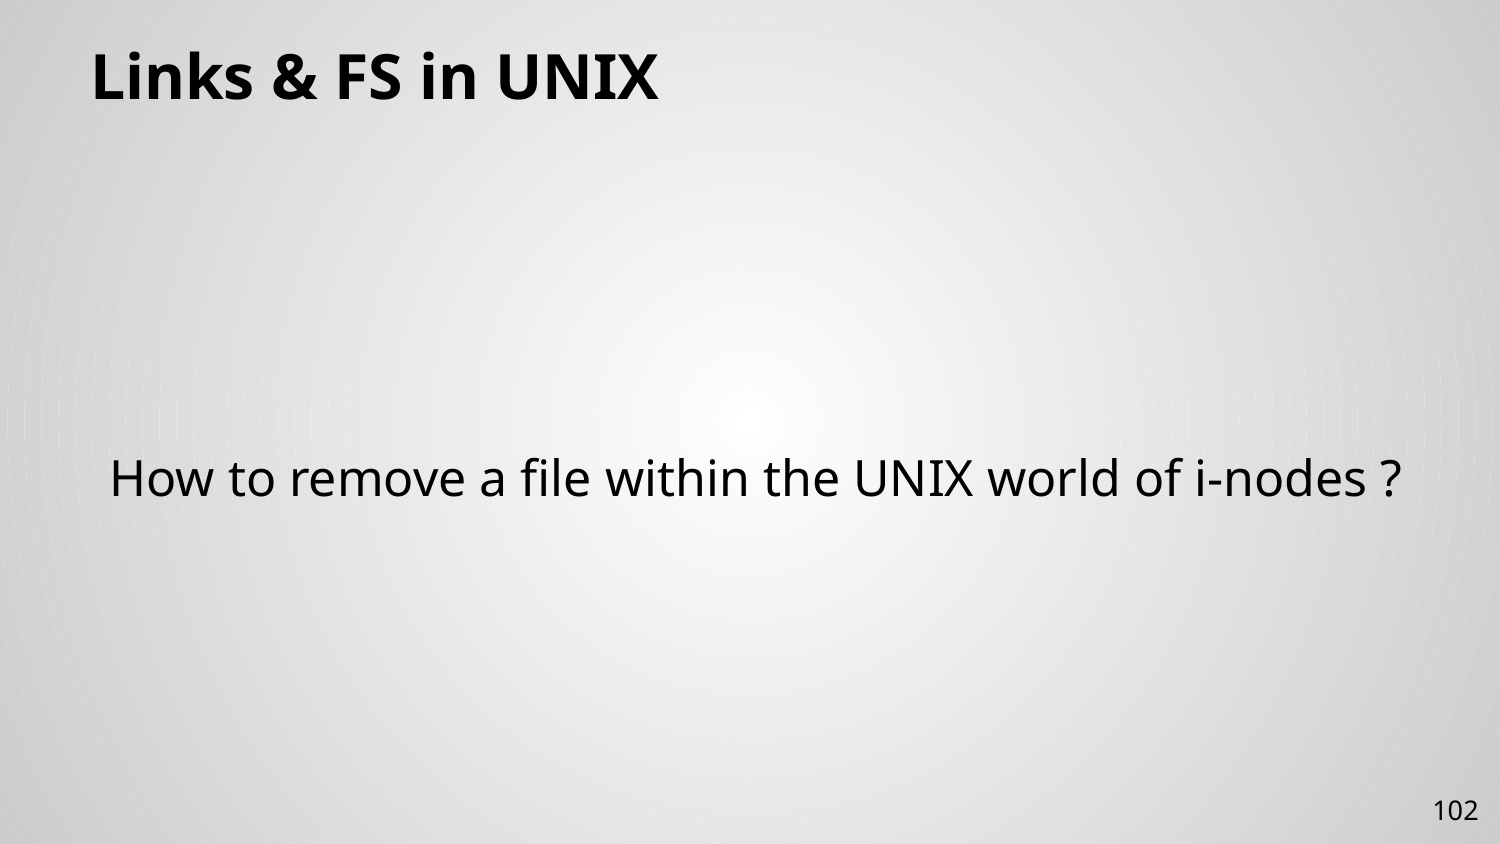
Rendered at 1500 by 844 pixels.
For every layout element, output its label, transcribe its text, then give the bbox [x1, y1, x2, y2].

list How to remove a file within the UNIX world of i-nodes ? [75, 145, 1425, 808]
slide_number 102 [1403, 779, 1494, 844]
title Links & FS in UNIX [75, 33, 1425, 128]
